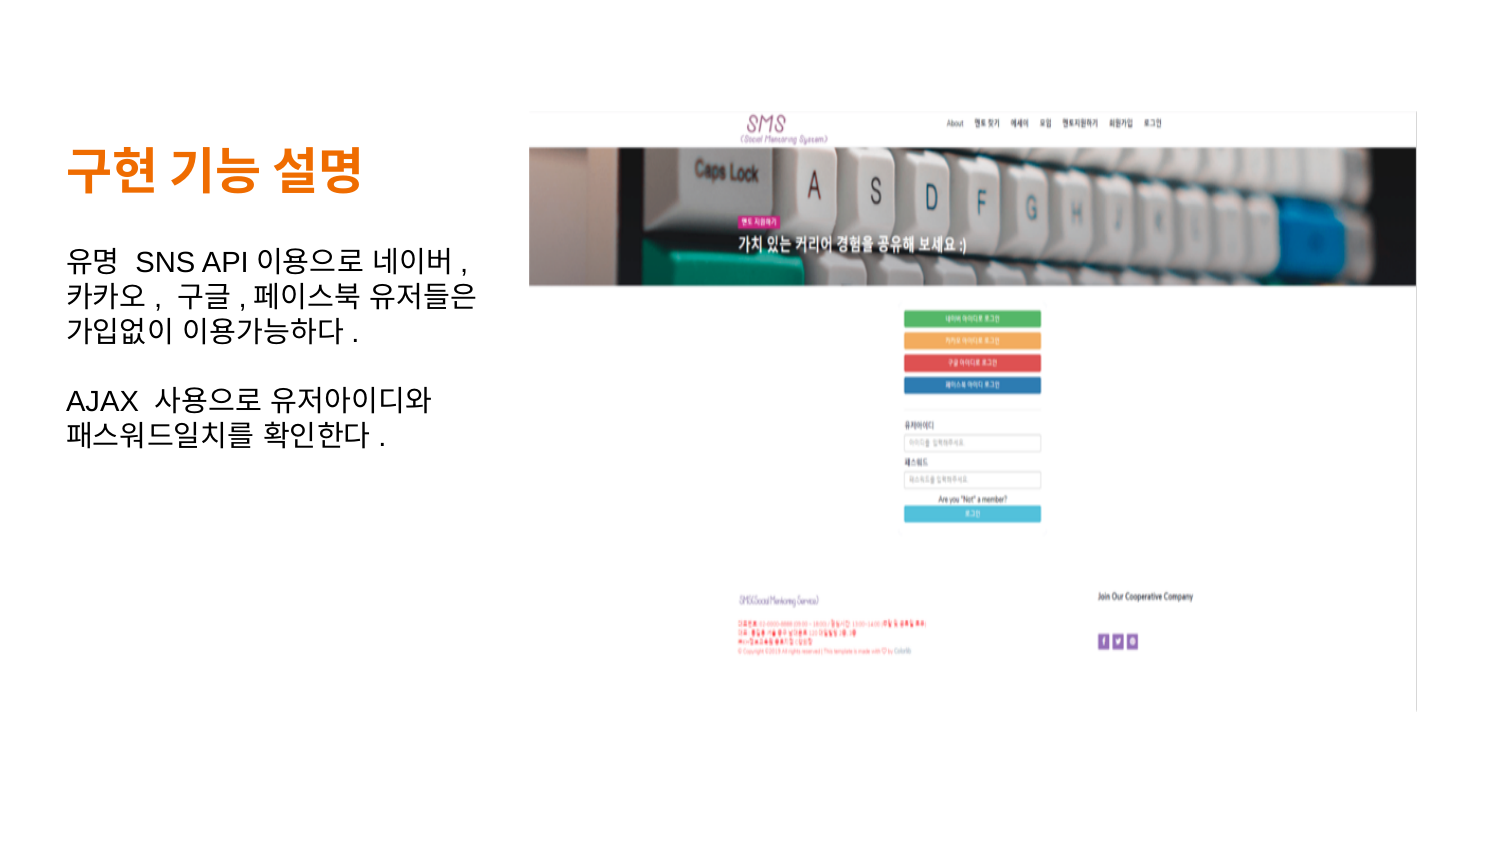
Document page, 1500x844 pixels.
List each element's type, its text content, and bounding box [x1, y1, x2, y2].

title 구현 기능 설명 [51, 91, 512, 216]
list 유명 SNS API이용으로 네이버, 카카오, 구글,페이스북 유저들은 가입없이 이용가능하다. AJAX 사용으로 유저아이디와 패스워드일치를 확인한다. [51, 227, 512, 750]
picture [529, 111, 1430, 712]
